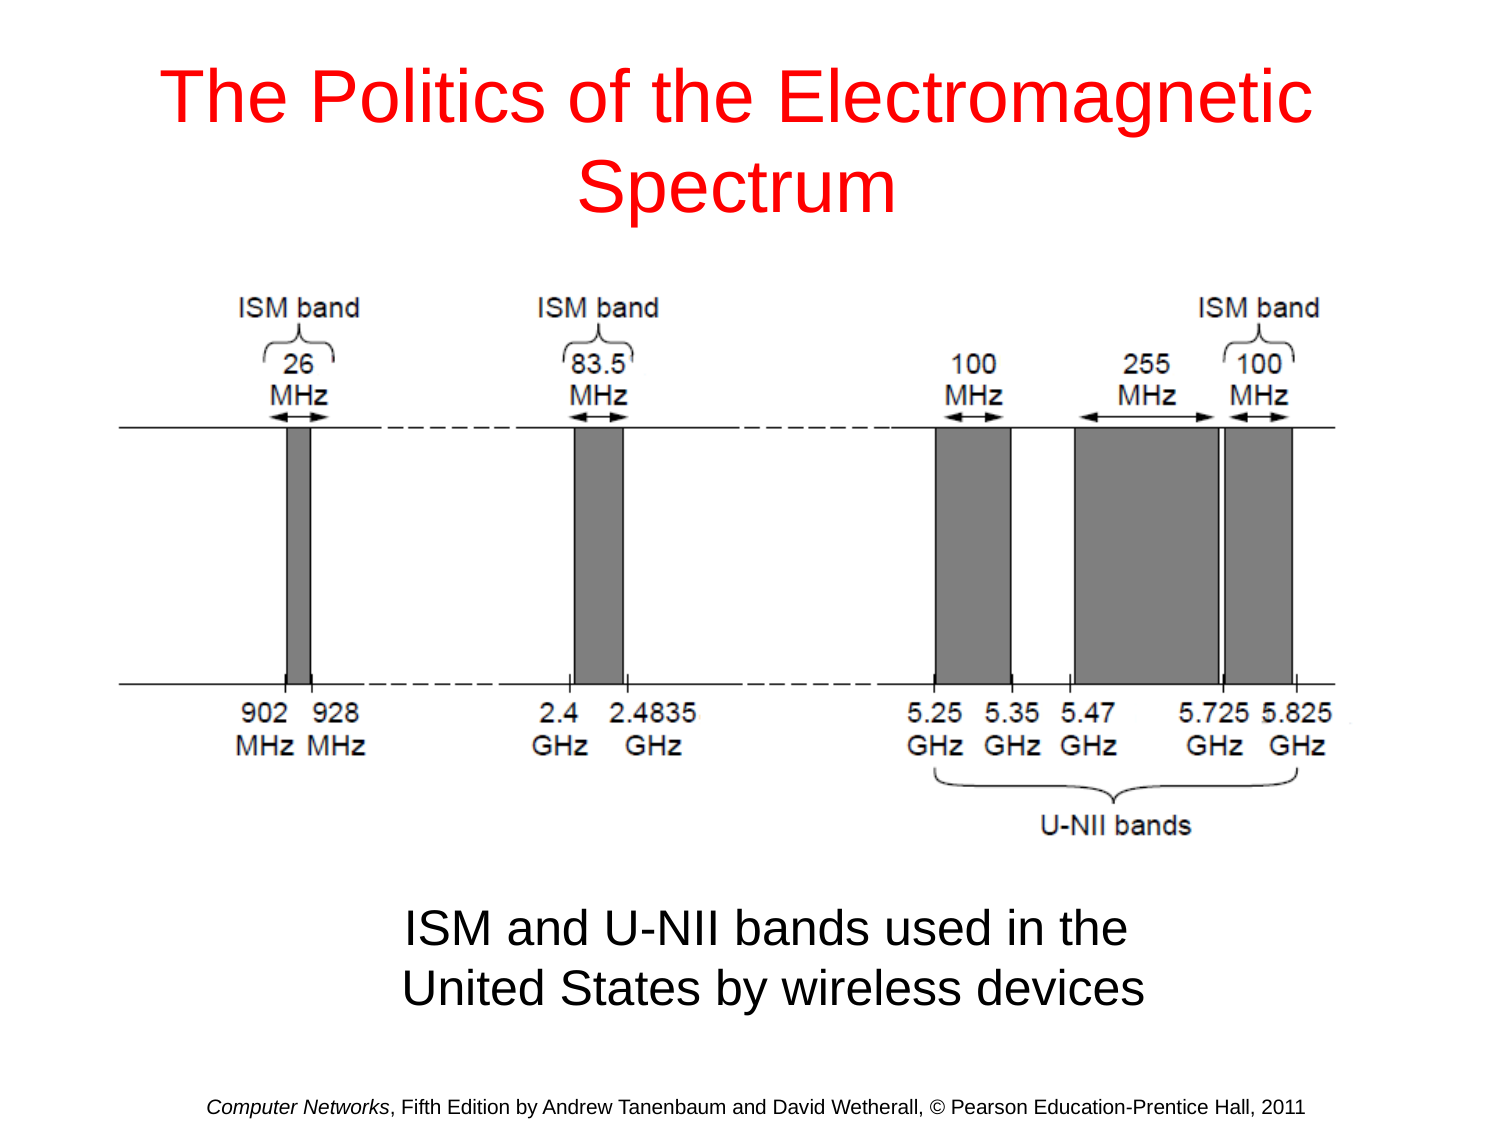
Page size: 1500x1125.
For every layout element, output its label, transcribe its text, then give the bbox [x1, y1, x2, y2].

title The Politics of the Electromagnetic Spectrum [62, 49, 1413, 226]
footer Computer Networks, Fifth Edition by Andrew Tanenbaum and David Wetherall, © Pearson Education-Prentice Hall, 2011 [50, 1087, 1463, 1125]
picture [102, 262, 1398, 862]
list ISM and U-NII bands used in the United States by wireless devices [46, 887, 1500, 1076]
